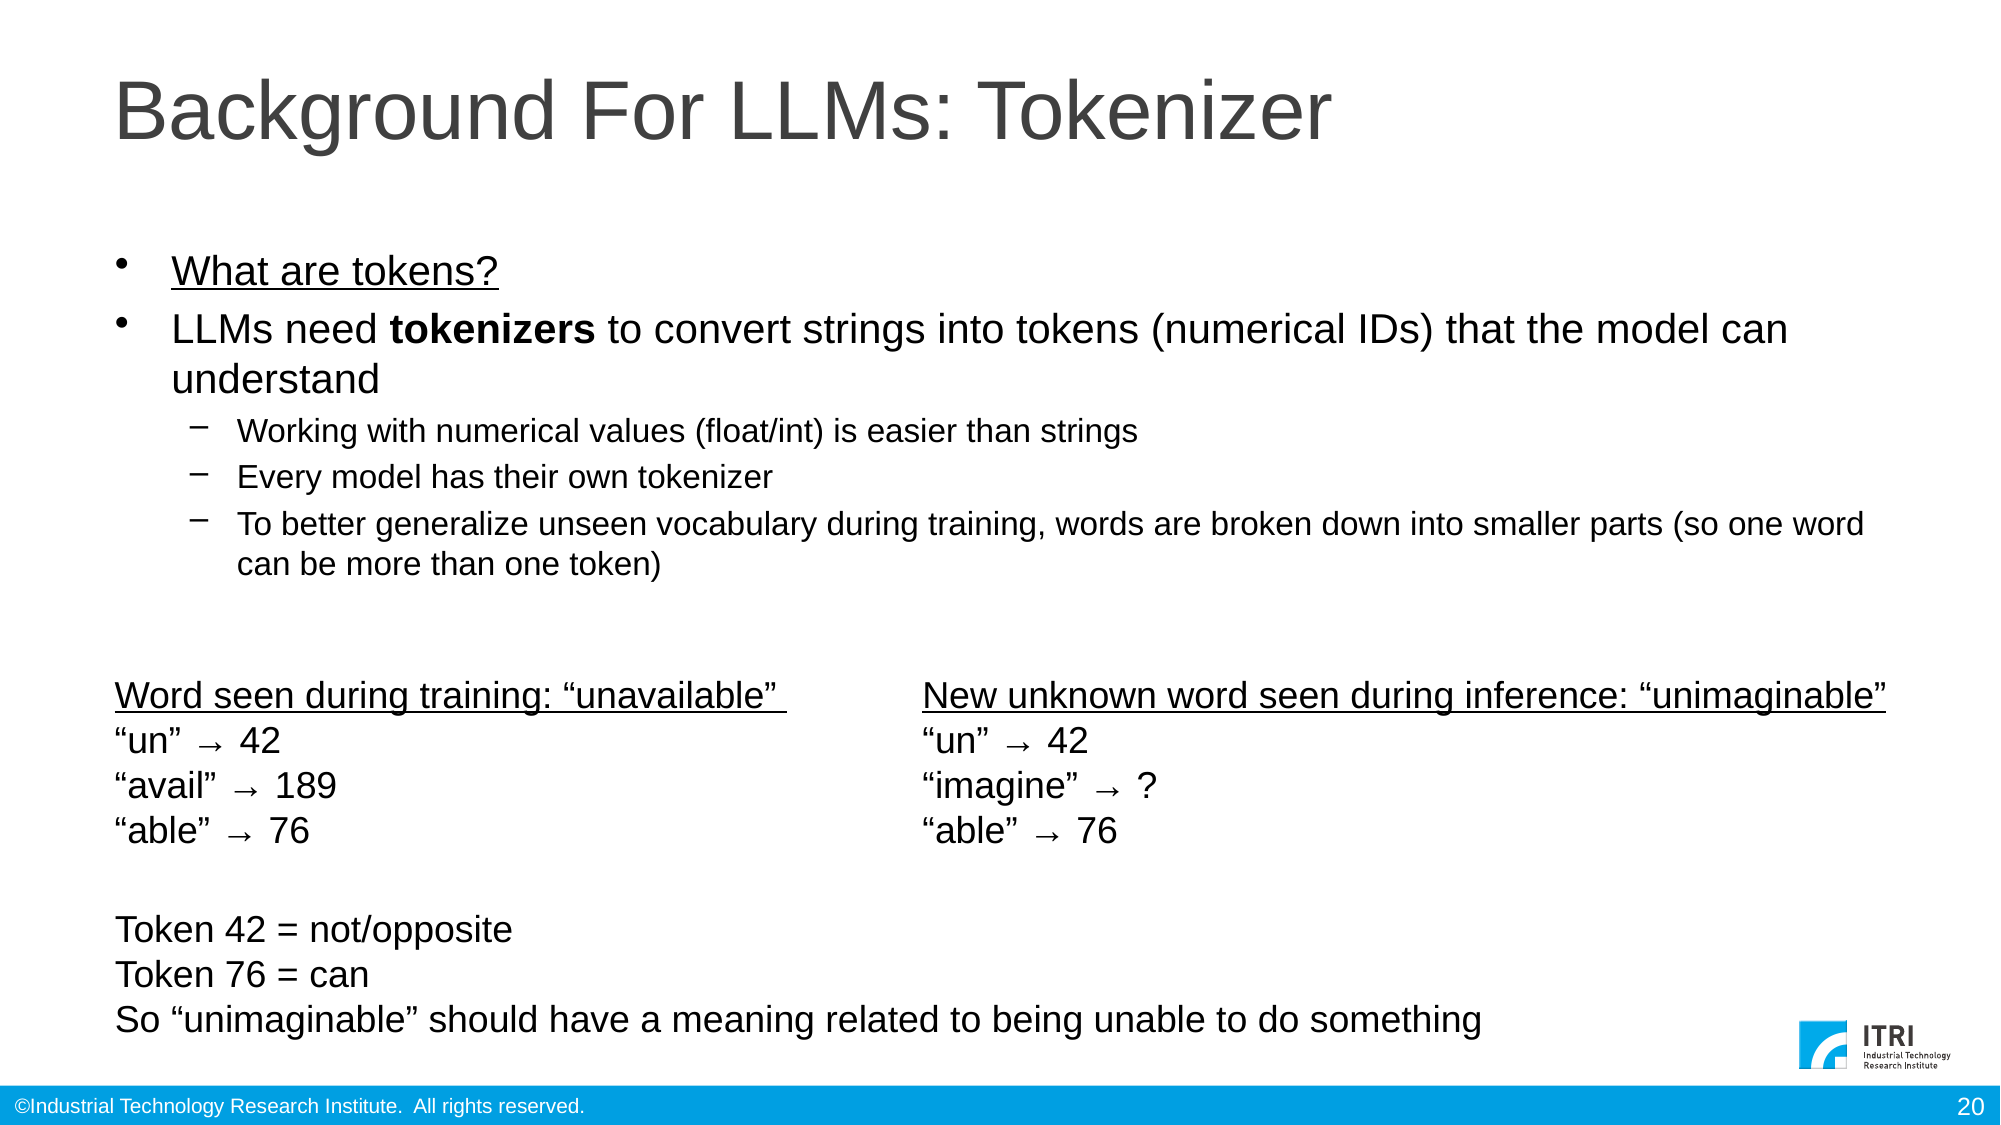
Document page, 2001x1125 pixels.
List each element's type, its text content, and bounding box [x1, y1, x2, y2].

text_box New unknown word seen during inference: “unimaginable” “un” → 42 “imagine” → ? “able” → 76 [907, 664, 1938, 859]
title Background For LLMs: Tokenizer [98, 48, 1930, 198]
text_box Word seen during training: “unavailable” “un” → 42 “avail” → 189 “able” → 76 [99, 664, 805, 859]
slide_number 20 [1874, 1085, 2000, 1125]
list What are tokens? LLMs need tokenizers to convert strings into tokens (numerical IDs) that the model can understand Working with numerical values (float/int) is easier than strings Every model has their own tokenizer To better generalize unseen vocabulary during training, words are broken down into smaller parts (so one word can be more than one token) [99, 236, 1930, 897]
text_box Token 42 = not/opposite Token 76 = can So “unimaginable” should have a meaning related to being unable to do something [99, 897, 1956, 1048]
